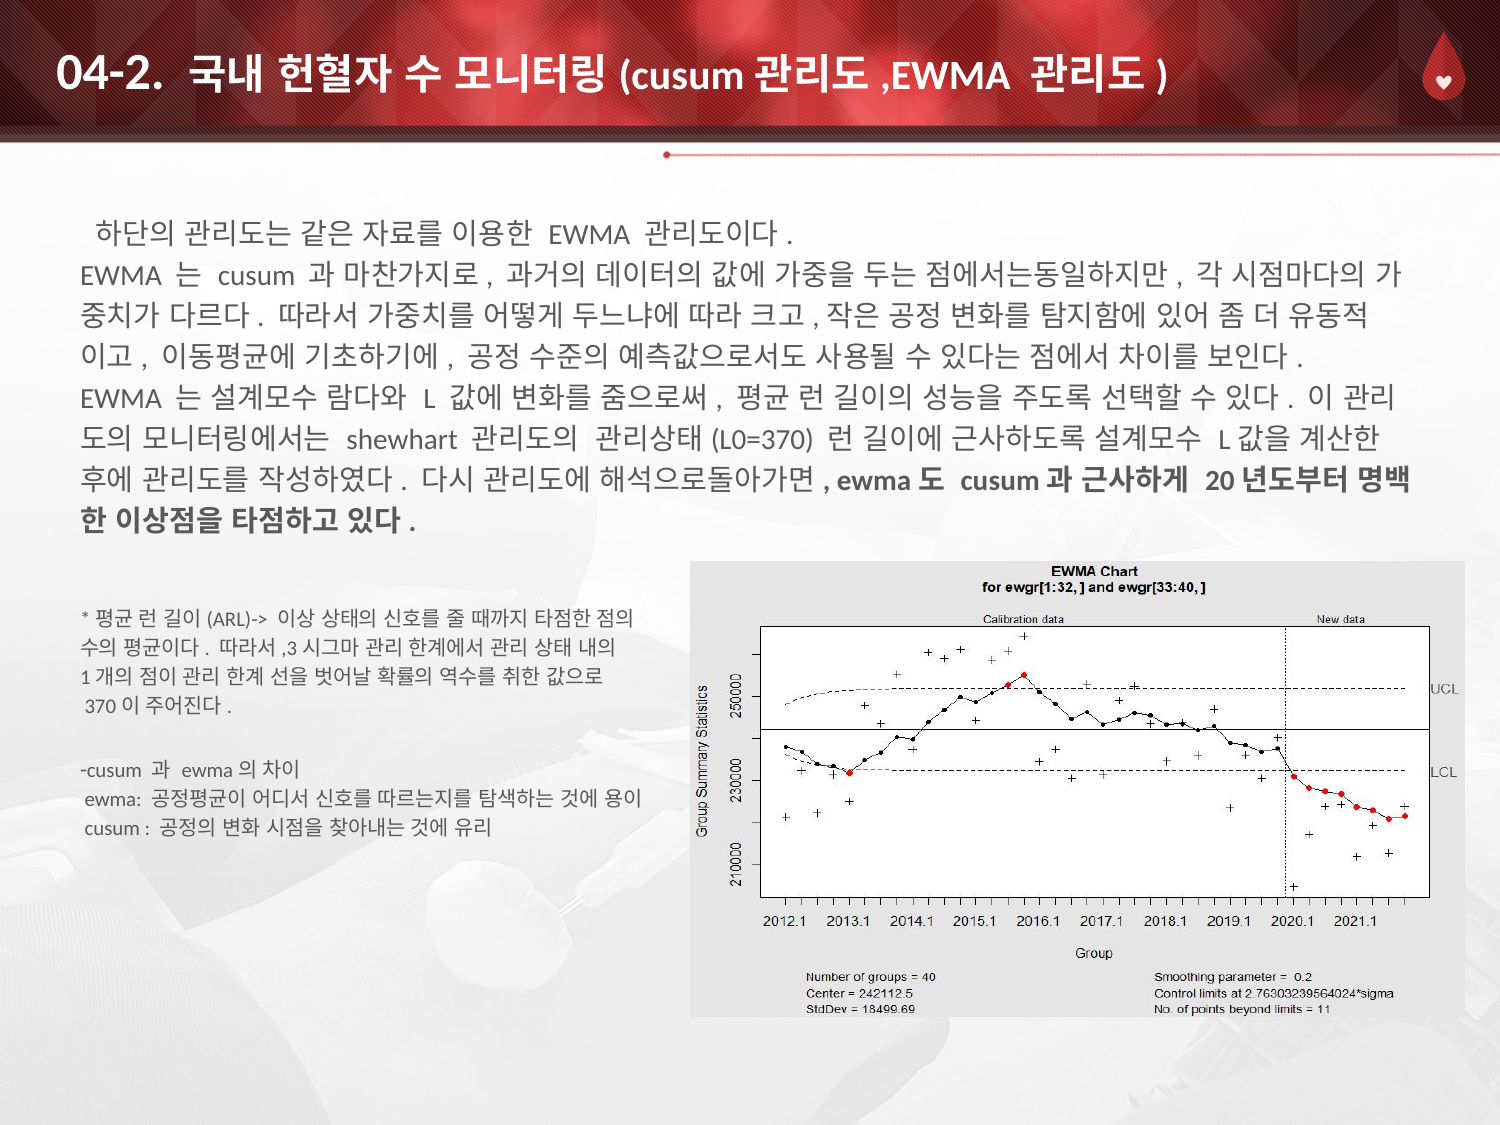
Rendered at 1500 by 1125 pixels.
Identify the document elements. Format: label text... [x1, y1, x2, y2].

list 하단의 관리도는 같은 자료를 이용한 EWMA 관리도이다. EWMA 는 cusum 과 마찬가지로, 과거의 데이터의 값에 가중을 두는 점에서는동일하지만, 각 시점마다의 가 중치가 다르다. 따라서 가중치를 어떻게 두느냐에 따라 크고,작은 공정 변화를 탐지함에 있어 좀 더 유동적 이고, 이동평균에 기초하기에, 공정 수준의 예측값으로서도 사용될 수 있다는 점에서 차이를 보인다. EWMA 는 설계모수 람다와 L 값에 변화를 줌으로써, 평균 런 길이의 성능을 주도록 선택할 수 있다. 이 관리 도의 모니터링에서는 shewhart 관리도의 관리상태(L0=370) 런 길이에 근사하도록 설계모수 L값을 계산한 후에 관리도를 작성하였다. 다시 관리도에 해석으로돌아가면, ewma도 cusum과 근사하게 20년도부터 명백 한 이상점을 타점하고 있다. *평균 런 길이(ARL)-> 이상 상태의 신호를 줄 때까지 타점한 점의 수의 평균이다. 따라서,3시그마 관리 한계에서 관리 상태 내의 1개의 점이 관리 한계 선을 벗어날 확률의 역수를 취한 값으로 370이 주어진다. -cusum 과 ewma의 차이 ewma: 공정평균이 어디서 신호를 따르는지를 탐색하는 것에 용이 cusum : 공정의 변화 시점을 찾아내는 것에 유리 [64, 208, 1444, 1045]
picture [0, 0, 1500, 1125]
title 04-2. 국내 헌혈자 수 모니터링(cusum관리도,EWMA 관리도) [29, 2, 1287, 134]
